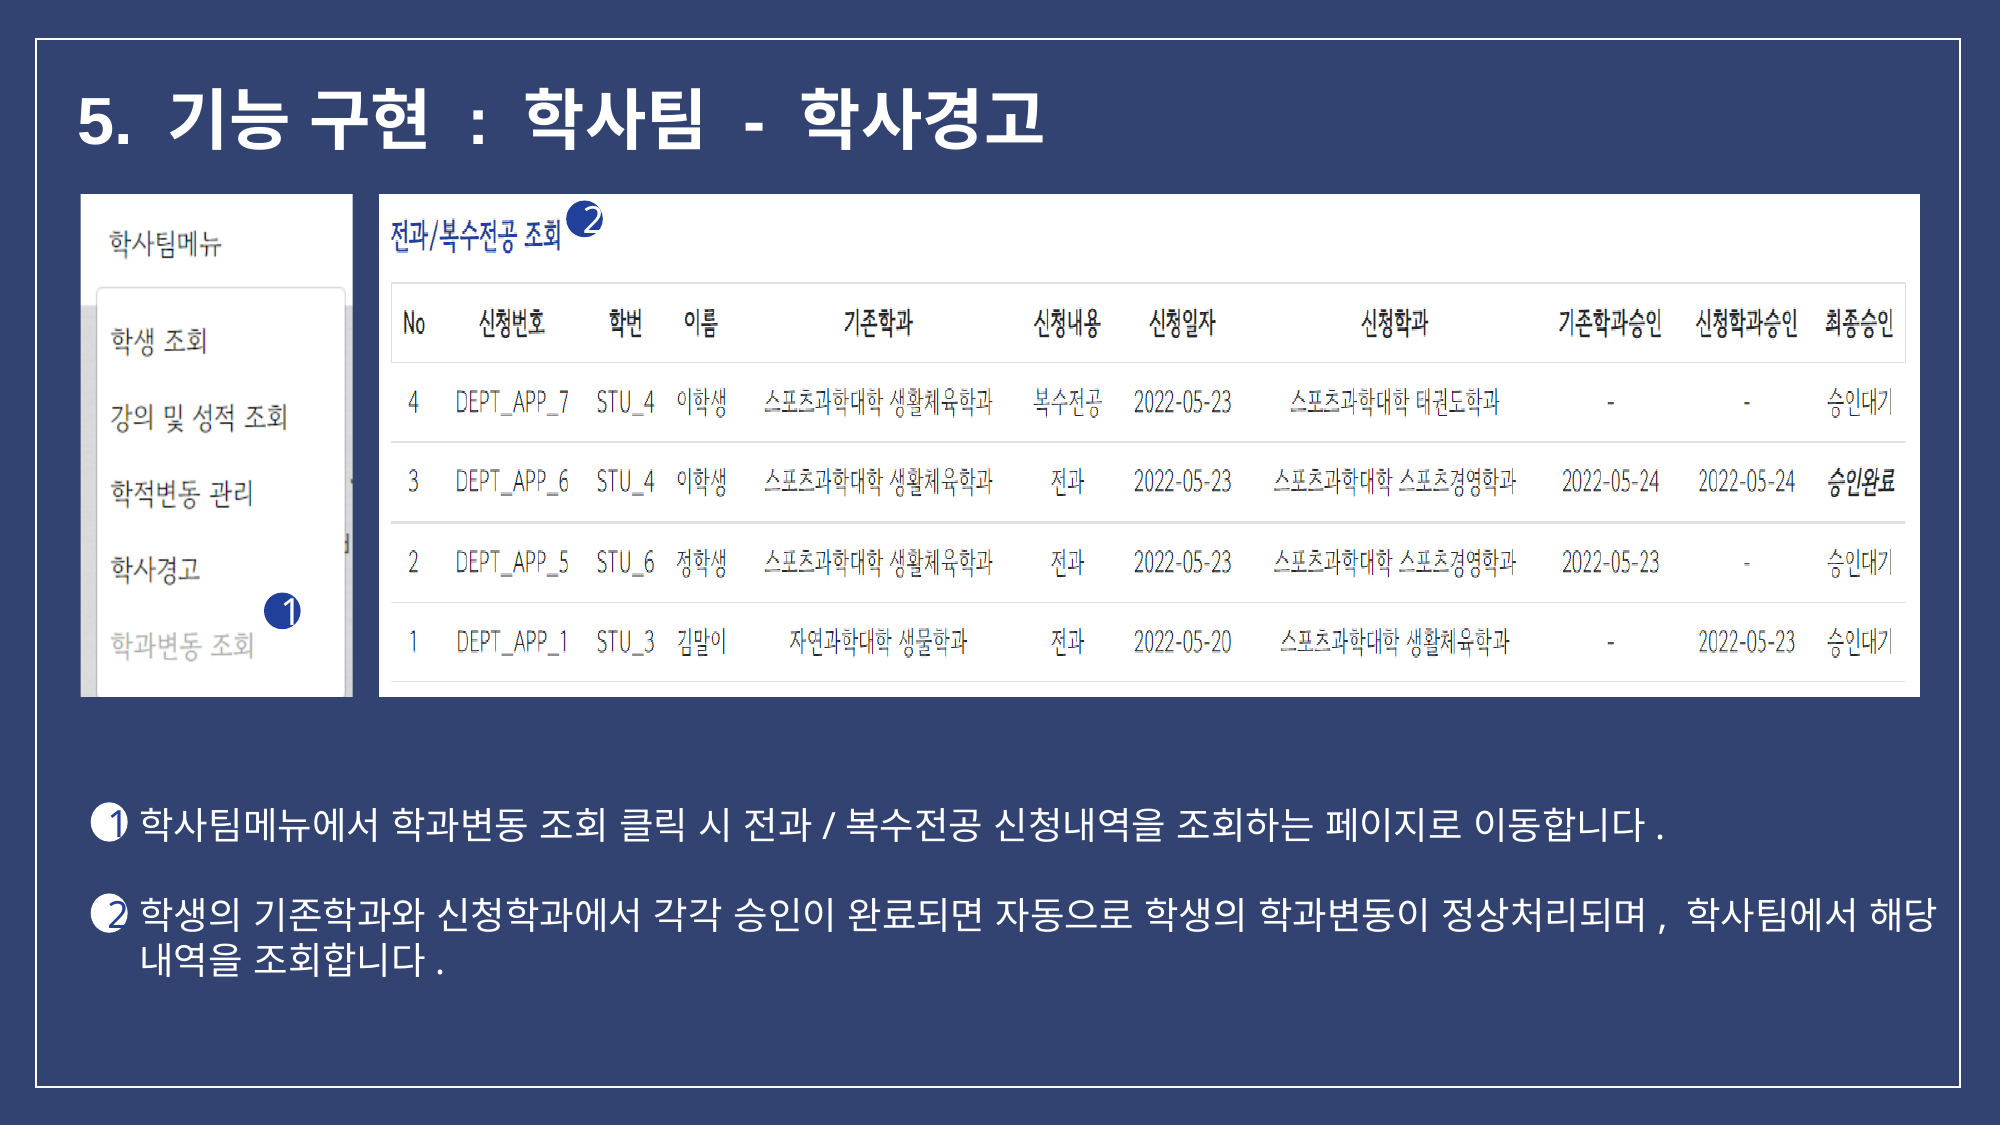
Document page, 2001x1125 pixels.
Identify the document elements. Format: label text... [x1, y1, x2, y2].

text_box 1 [89, 801, 129, 843]
text_box 2 [89, 892, 129, 934]
picture [379, 194, 1920, 697]
picture [80, 194, 353, 697]
text_box 5. 기능 구현 : 학사팀 - 학사경고 [63, 70, 1187, 166]
text_box 학사팀메뉴에서 학과변동 조회 클릭 시 전과/복수전공 신청내역을 조회하는 페이지로 이동합니다. 학생의 기존학과와 신청학과에서 각각 승인이 완료되면 자동으로 학생의 학과변동이 정상처리되며, 학사팀에서 해당 내역을 조회합니다. [124, 795, 1960, 990]
